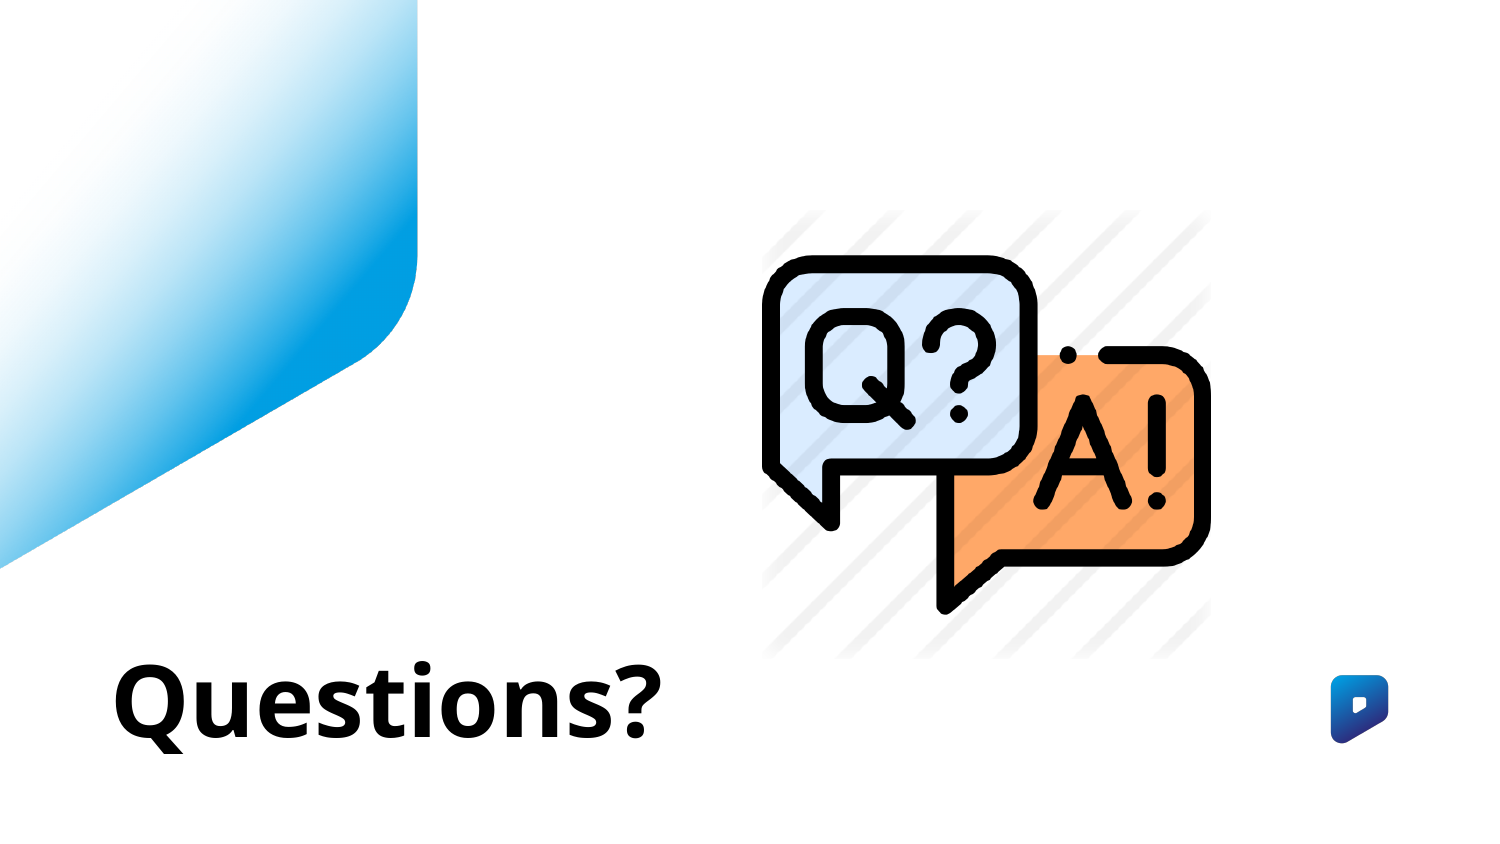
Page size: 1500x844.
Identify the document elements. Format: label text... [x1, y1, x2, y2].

picture [1313, 672, 1398, 750]
picture [0, 0, 636, 757]
picture [762, 210, 1211, 659]
title Questions? [95, 629, 824, 771]
